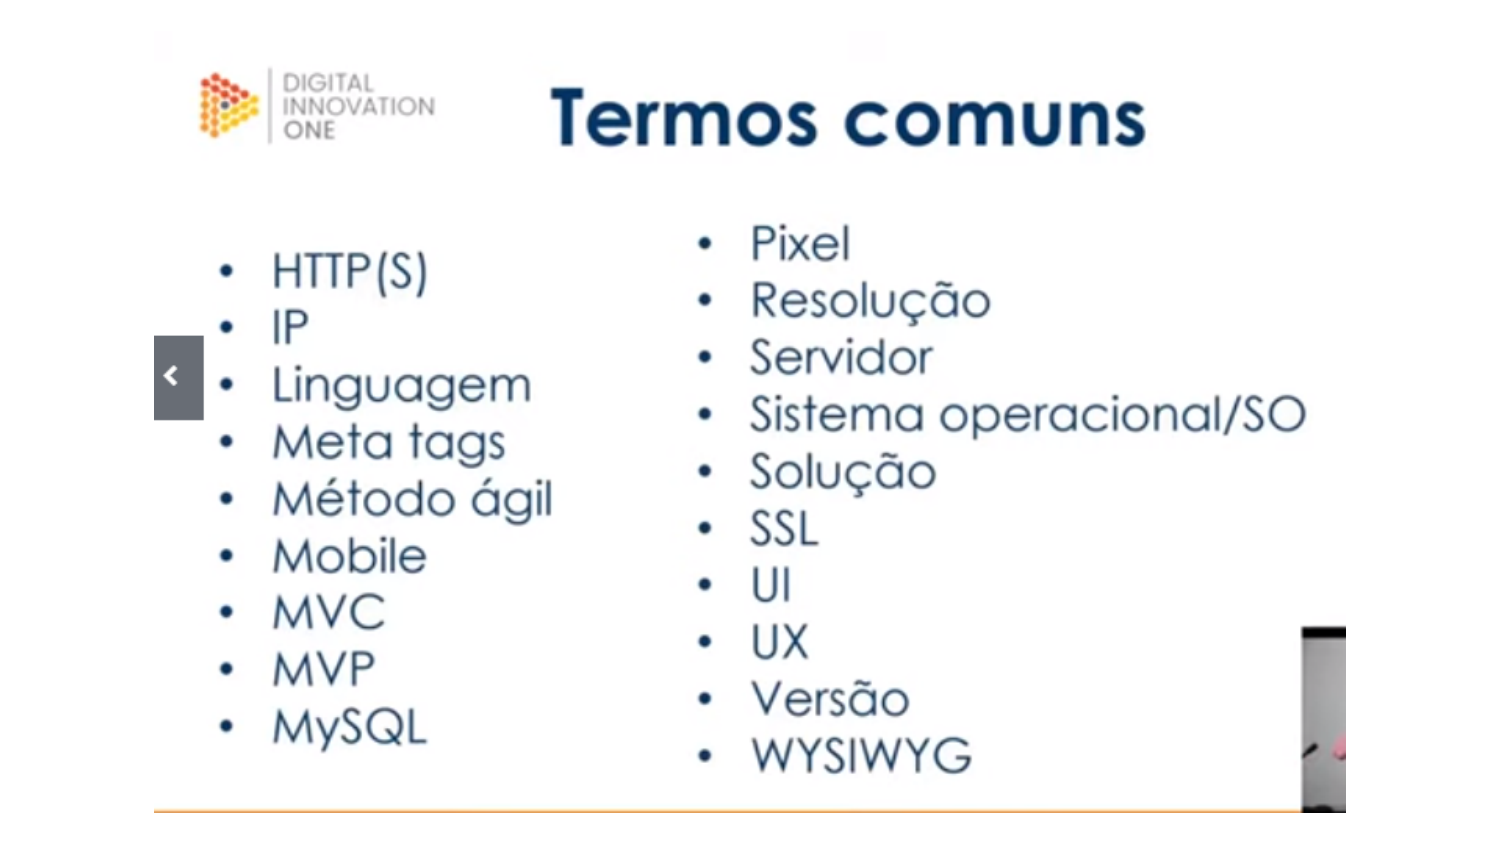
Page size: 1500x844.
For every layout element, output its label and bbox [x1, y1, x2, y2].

picture [154, 30, 1346, 813]
